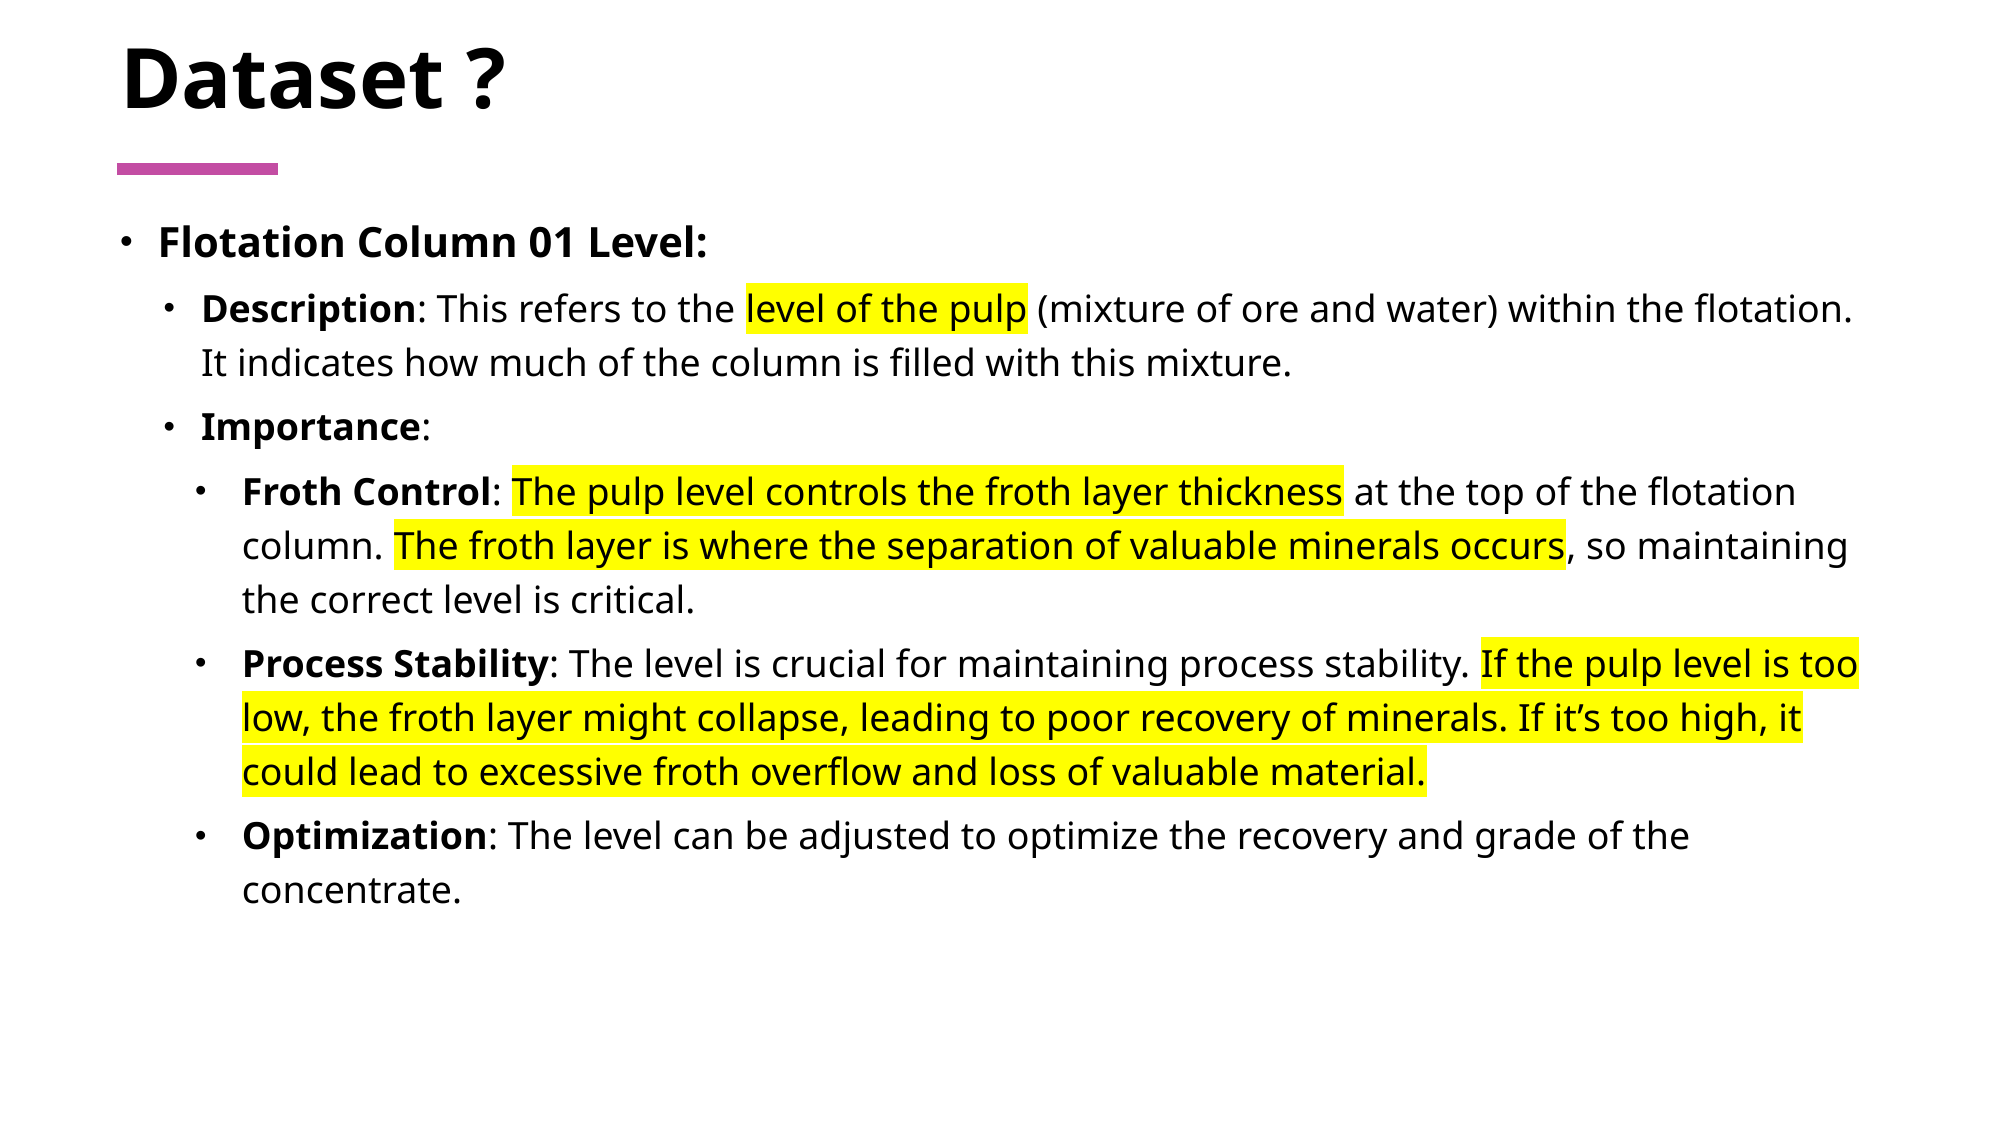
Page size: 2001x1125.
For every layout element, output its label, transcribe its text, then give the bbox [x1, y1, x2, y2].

title Dataset ? [105, 18, 1892, 198]
list Flotation Column 01 Level: Description: This refers to the level of the pulp (mixture of ore and water) within the flotation. It indicates how much of the column is filled with this mixture. Importance: Froth Control: The pulp level controls the froth layer thickness at the top of the flotation column. The froth layer is where the separation of valuable minerals occurs, so maintaining the correct level is critical. Process Stability: The level is crucial for maintaining process stability. If the pulp level is too low, the froth layer might collapse, leading to poor recovery of minerals. If it’s too high, it could lead to excessive froth overflow and loss of valuable material. Optimization: The level can be adjusted to optimize the recovery and grade of the concentrate. [105, 198, 1892, 1080]
